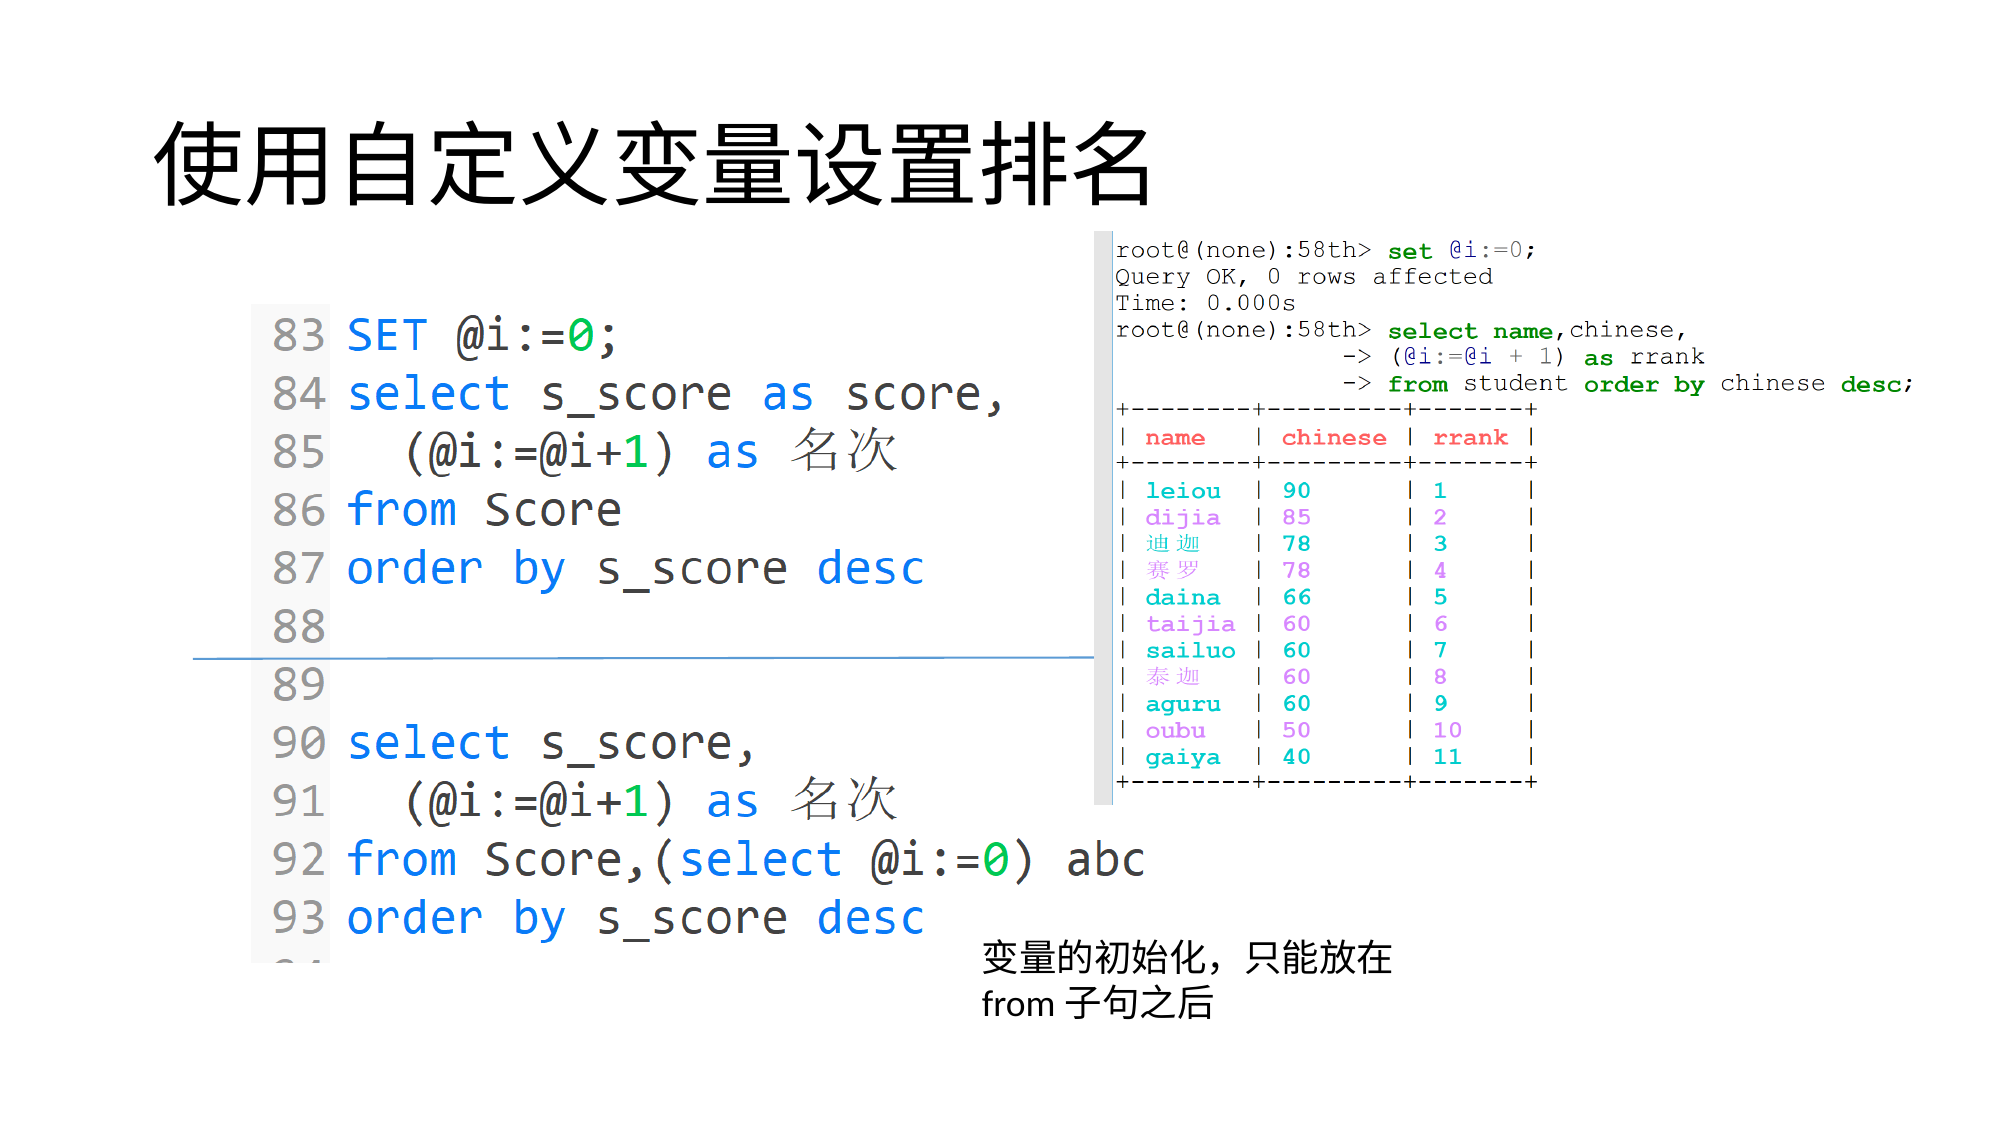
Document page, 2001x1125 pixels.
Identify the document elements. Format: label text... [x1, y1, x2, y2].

title 使用自定义变量设置排名 [137, 59, 1863, 278]
picture [251, 231, 1967, 963]
text_box 变量的初始化，只能放在from子句之后 [967, 926, 1434, 1032]
